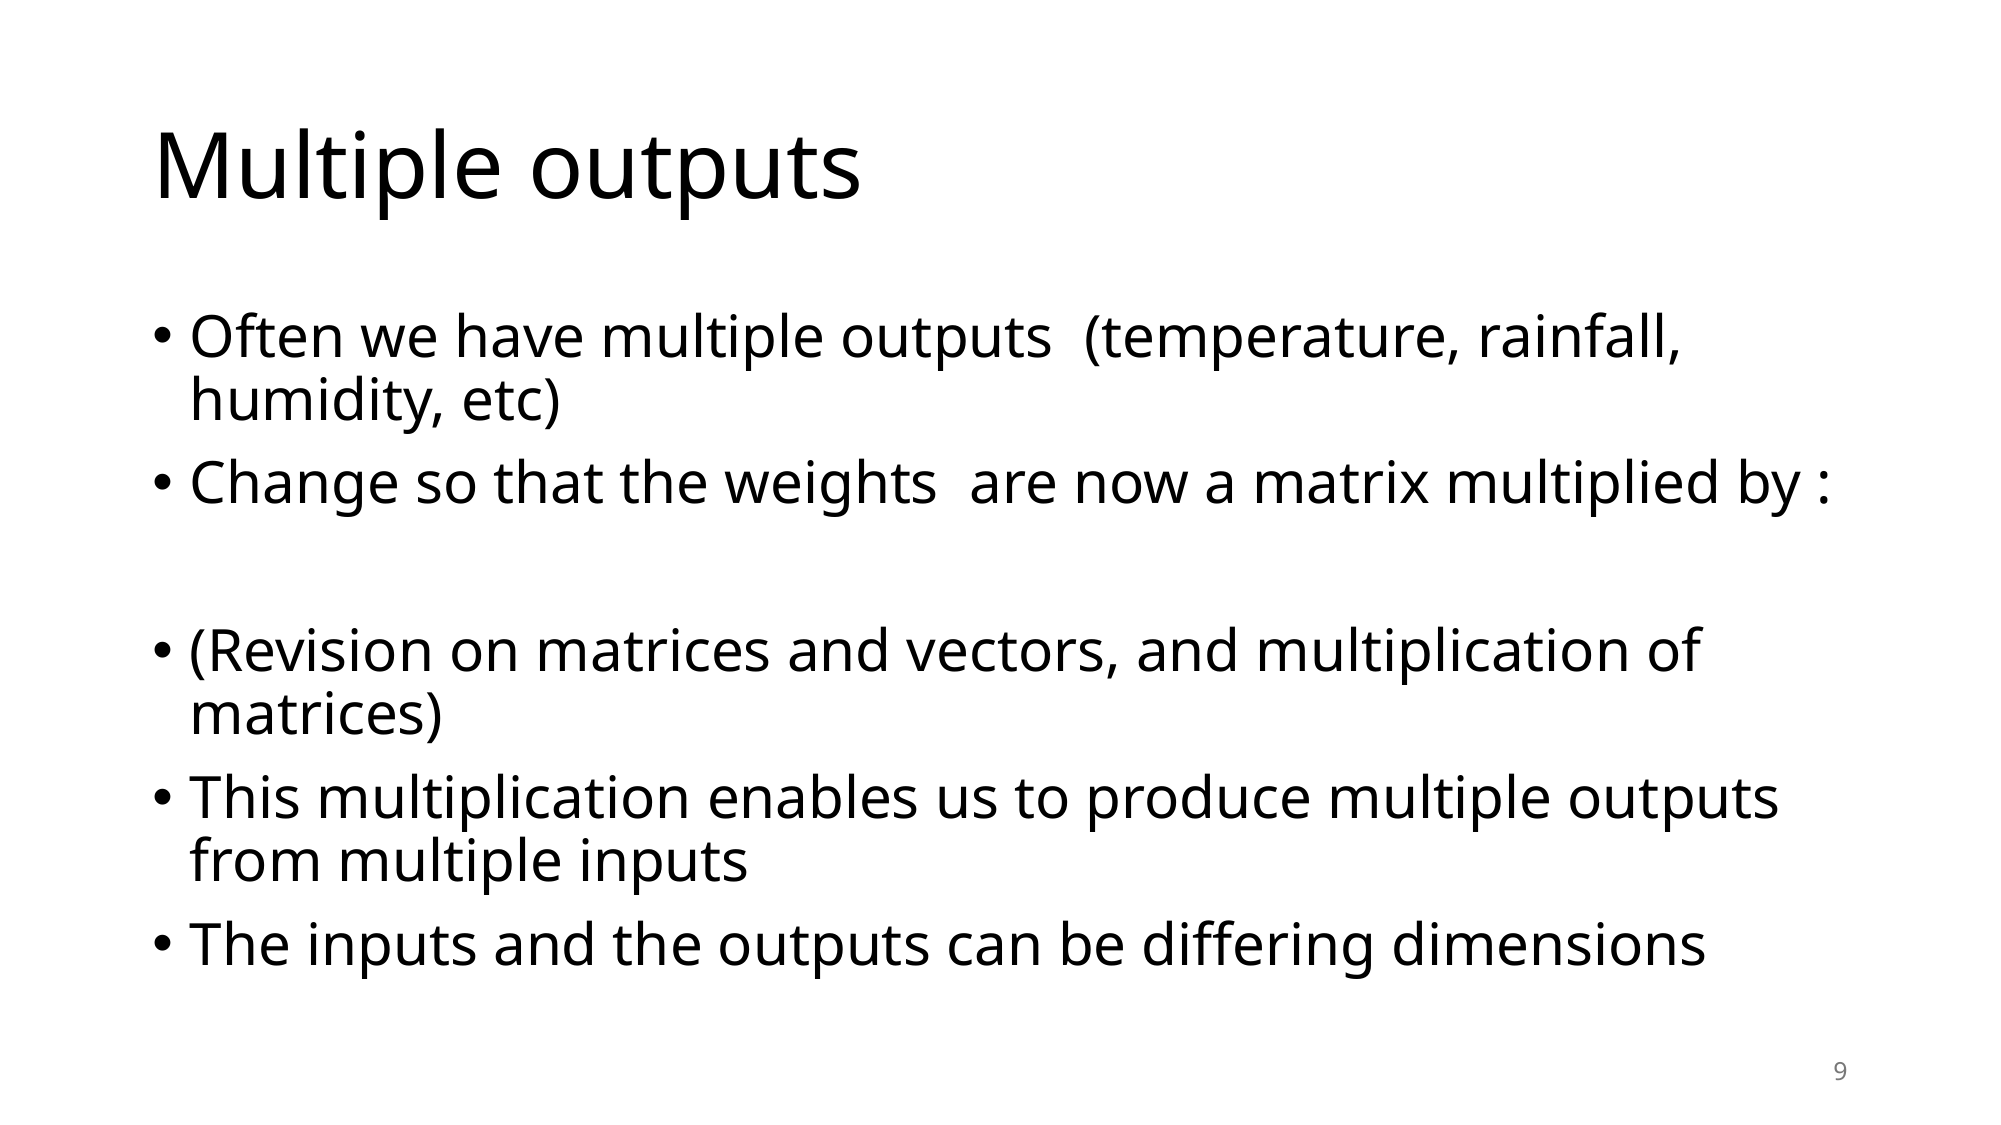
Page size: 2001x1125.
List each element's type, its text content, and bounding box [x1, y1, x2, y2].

slide_number 9 [1412, 1042, 1863, 1103]
title Multiple outputs [137, 59, 1863, 278]
